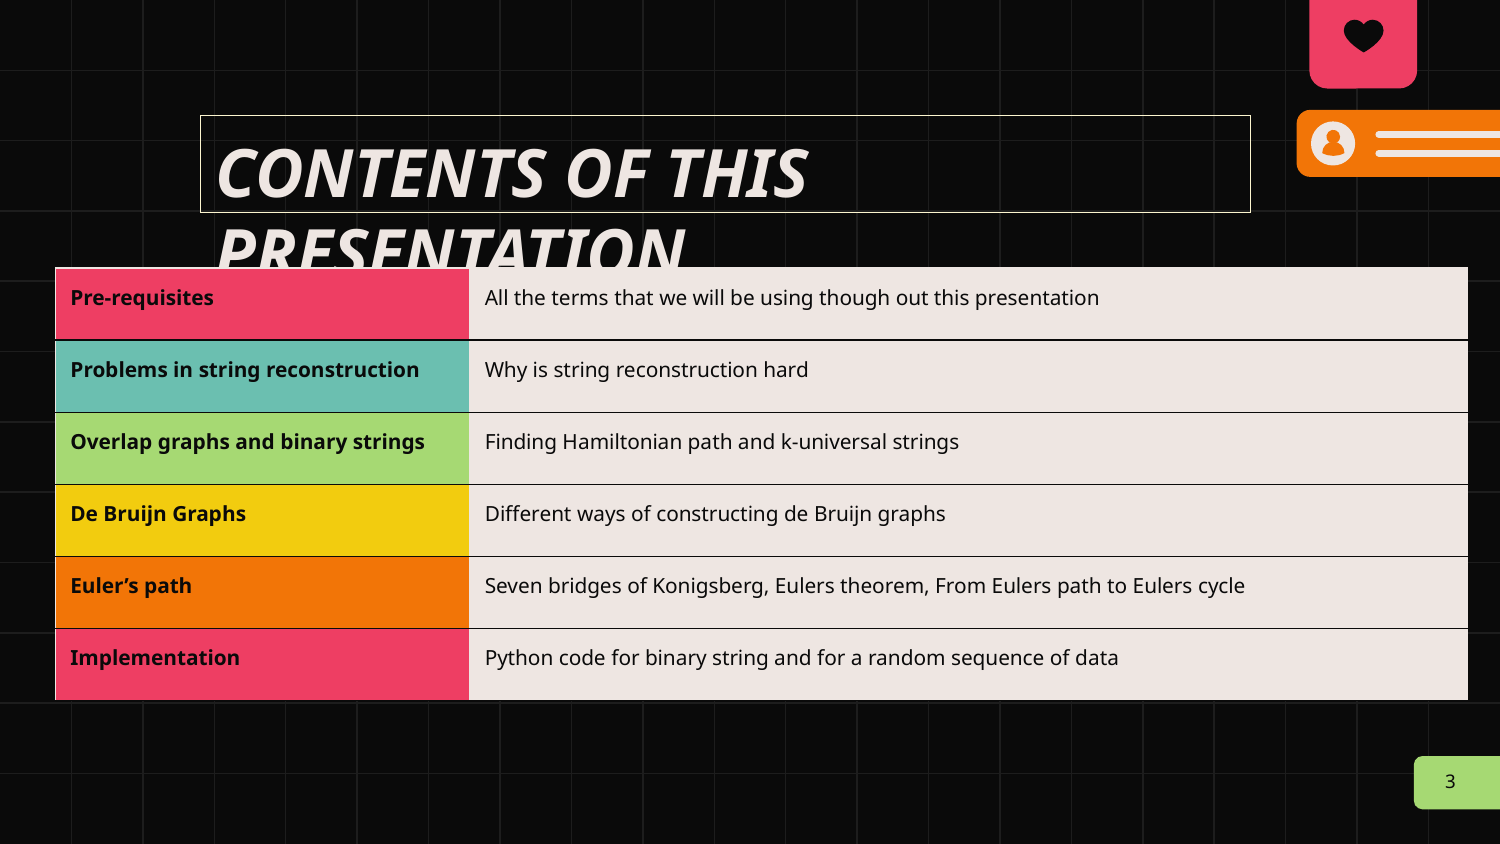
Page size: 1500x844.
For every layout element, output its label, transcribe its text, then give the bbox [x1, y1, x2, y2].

title CONTENTS OF THIS PRESENTATION [200, 115, 1251, 213]
table_cell Python code for binary string and for a random sequence of data [470, 629, 1467, 700]
table_cell Euler’s path [56, 557, 469, 628]
table_cell Why is string reconstruction hard [470, 341, 1467, 412]
table_cell Seven bridges of Konigsberg, Eulers theorem, From Eulers path to Eulers cycle [470, 557, 1467, 628]
table_header All the terms that we will be using though out this presentation [470, 269, 1467, 339]
table_cell Different ways of constructing de Bruijn graphs [470, 485, 1467, 556]
table_cell Implementation [56, 629, 469, 700]
table_cell Problems in string reconstruction [56, 341, 469, 412]
table_cell De Bruijn Graphs [56, 485, 469, 556]
table_header Pre-requisites [56, 269, 469, 339]
slide_number 3 [1413, 756, 1487, 810]
table_cell Finding Hamiltonian path and k-universal strings [470, 413, 1467, 484]
table_cell Overlap graphs and binary strings [56, 413, 469, 484]
